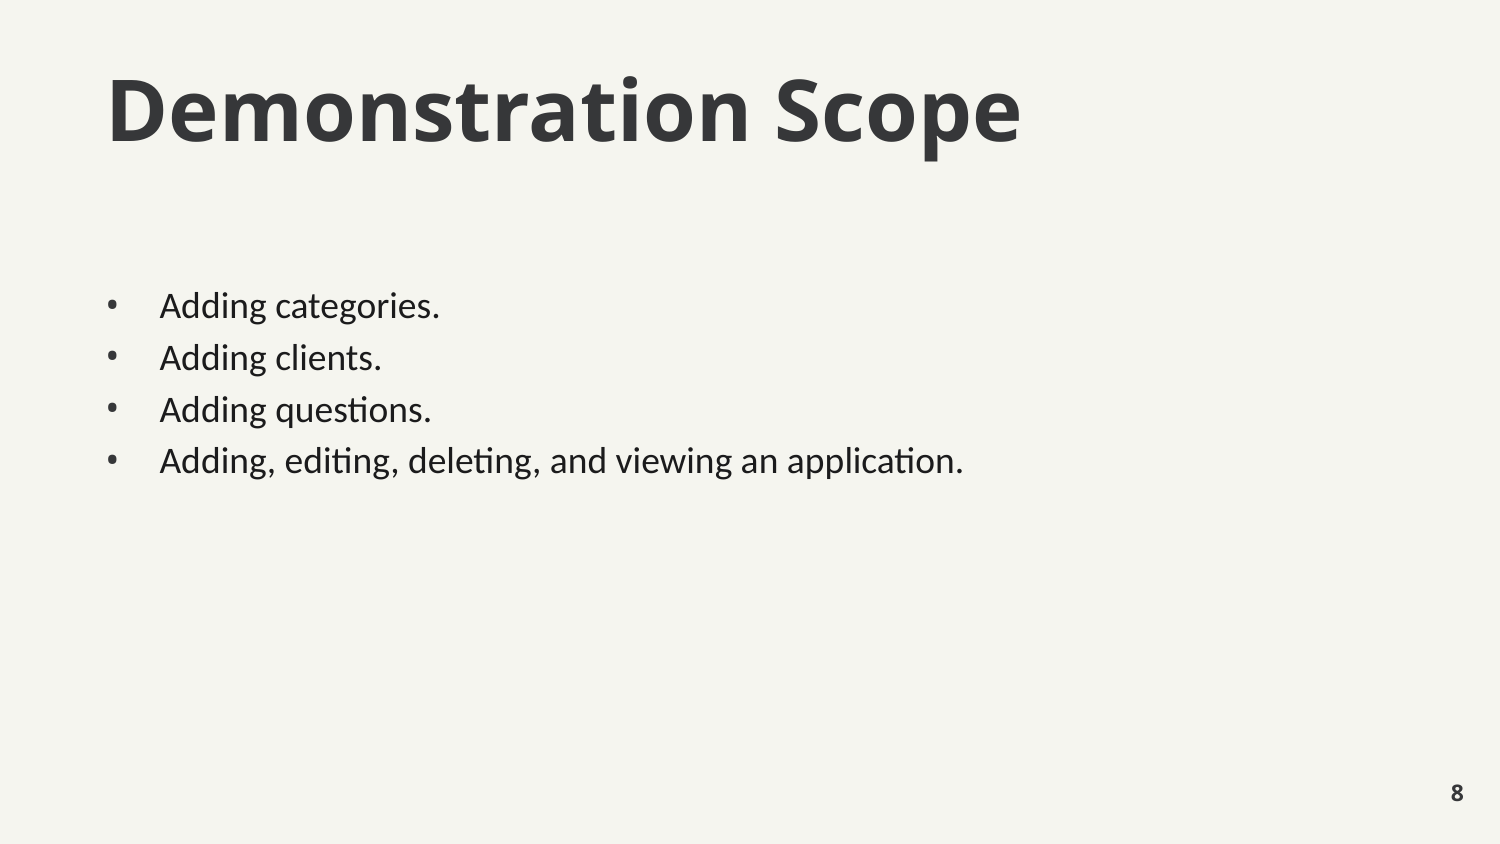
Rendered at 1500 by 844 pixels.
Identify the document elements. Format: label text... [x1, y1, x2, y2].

list Adding categories. Adding clients. Adding questions. Adding, editing, deleting, and viewing an application. [84, 274, 1482, 780]
title Demonstration Scope [105, 68, 1324, 274]
slide_number 8 [1374, 780, 1464, 809]
